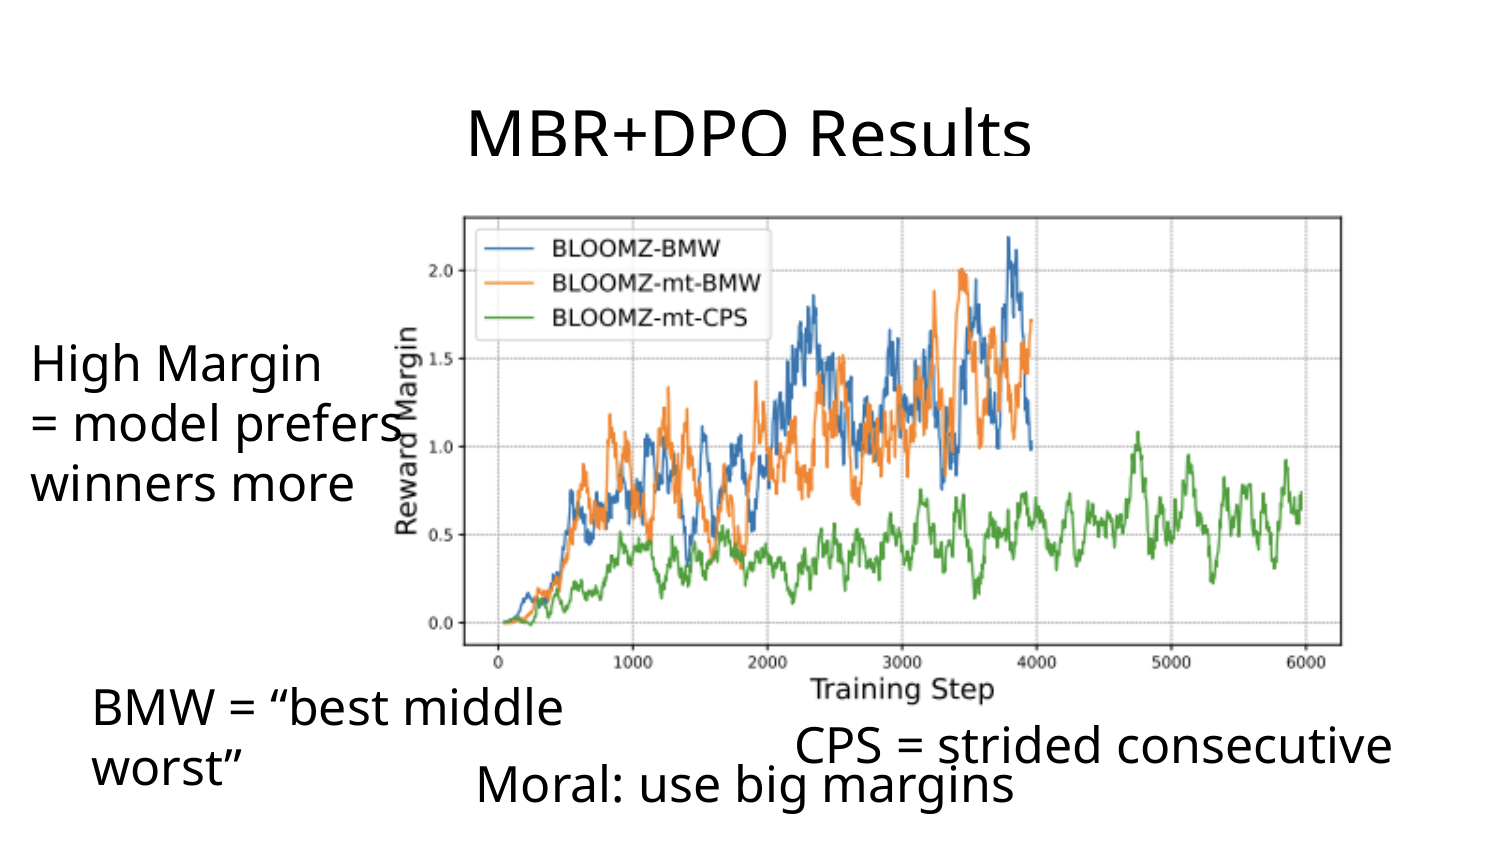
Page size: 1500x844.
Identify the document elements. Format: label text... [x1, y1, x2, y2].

text_box CPS = strided consecutive [1113, 705, 1432, 783]
text_box BMW = “best middle worst” [83, 667, 467, 805]
picture [305, 156, 1391, 744]
text_box Moral: use big margins [467, 749, 1113, 821]
title MBR+DPO Results [109, 37, 1391, 226]
text_box High Margin = model prefers winners more [22, 323, 300, 521]
